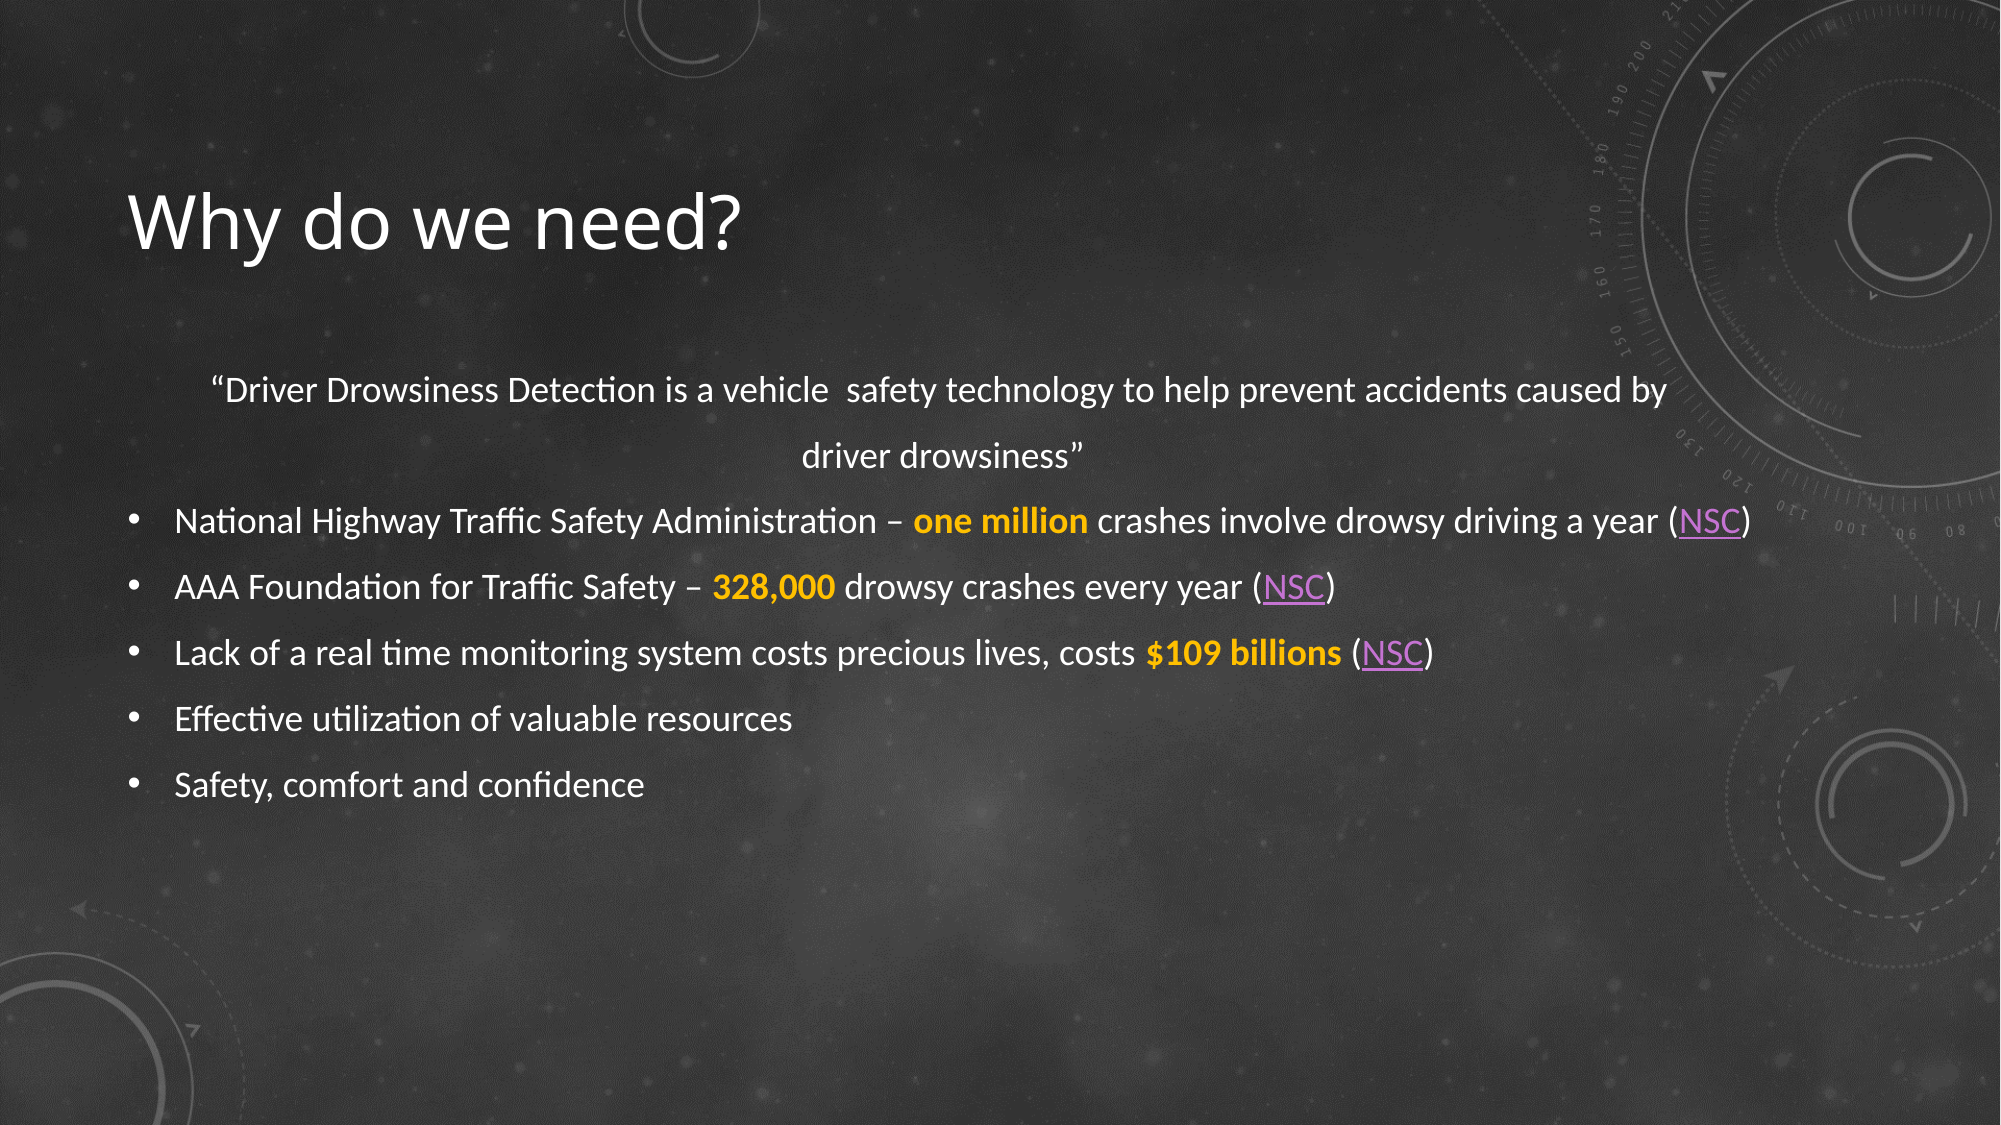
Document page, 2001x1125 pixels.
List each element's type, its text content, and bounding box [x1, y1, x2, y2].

title Why do we need? [112, 99, 1775, 339]
list “Driver Drowsiness Detection is a vehicle safety technology to help prevent accidents caused by driver drowsiness” National Highway Traffic Safety Administration – one million crashes involve drowsy driving a year (NSC) AAA Foundation for Traffic Safety – 328,000 drowsy crashes every year (NSC) Lack of a real time monitoring system costs precious lives, costs $109 billions (NSC) Effective utilization of valuable resources Safety, comfort and confidence [112, 351, 1775, 950]
picture [0, 0, 2001, 1125]
